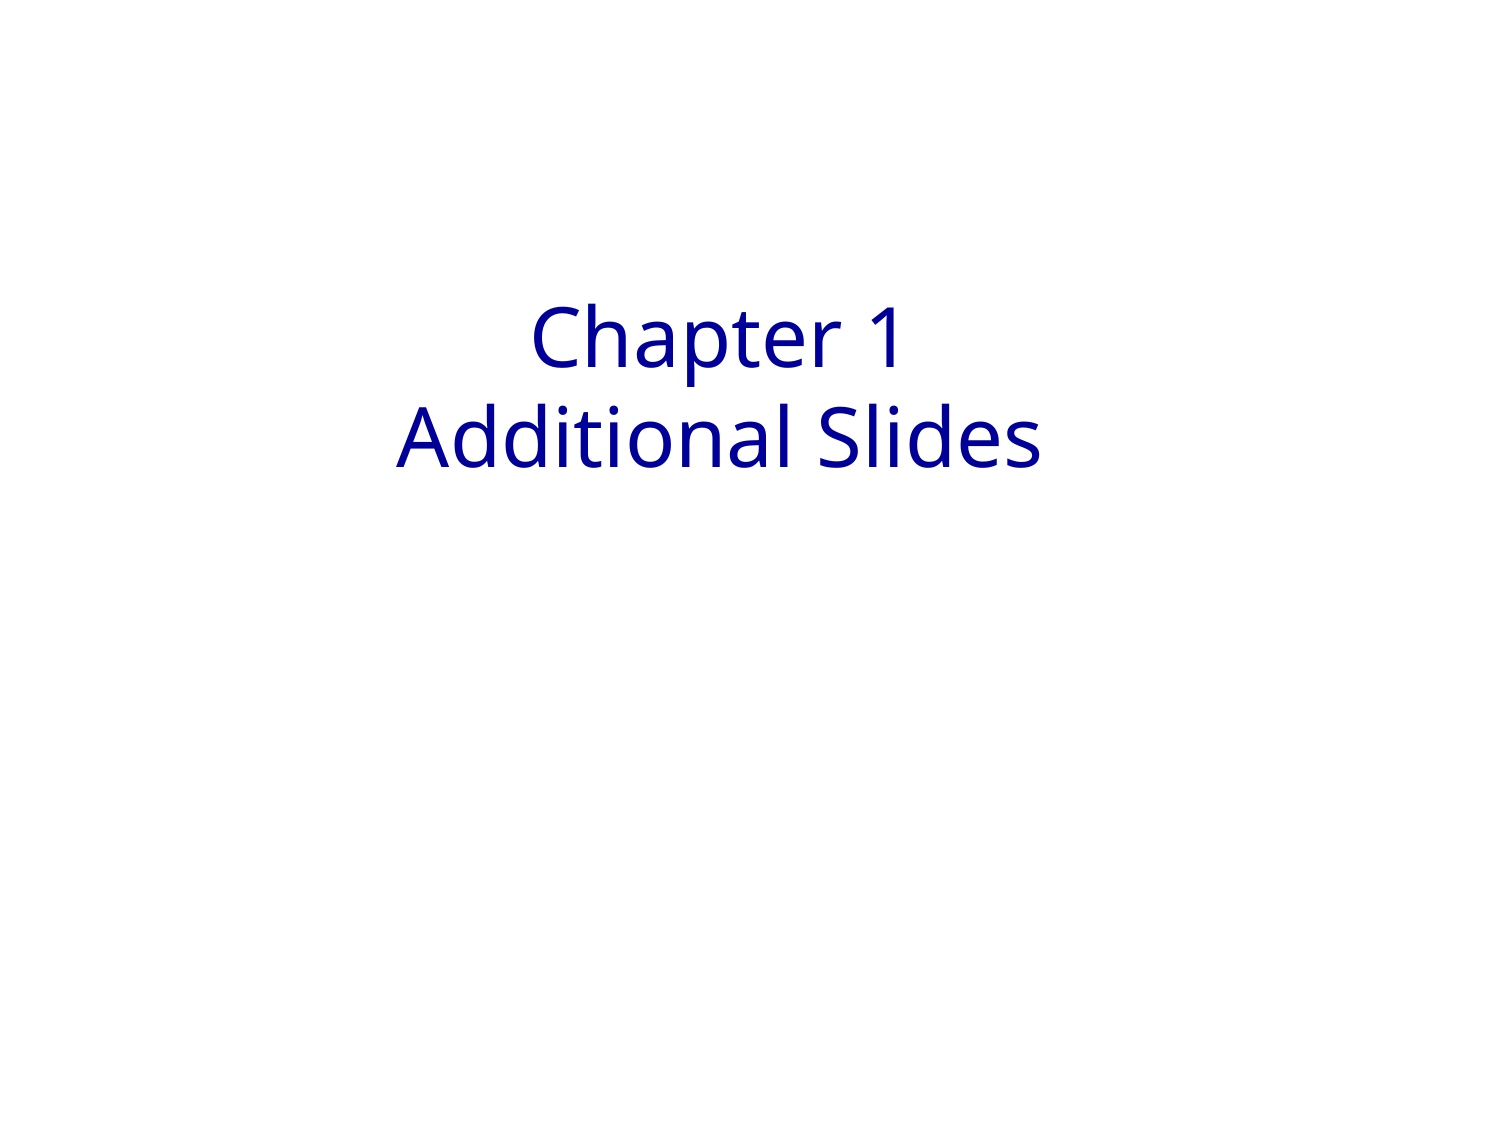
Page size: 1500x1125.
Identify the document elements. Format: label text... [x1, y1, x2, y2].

text_box Chapter 1 Additional Slides [352, 242, 1089, 526]
